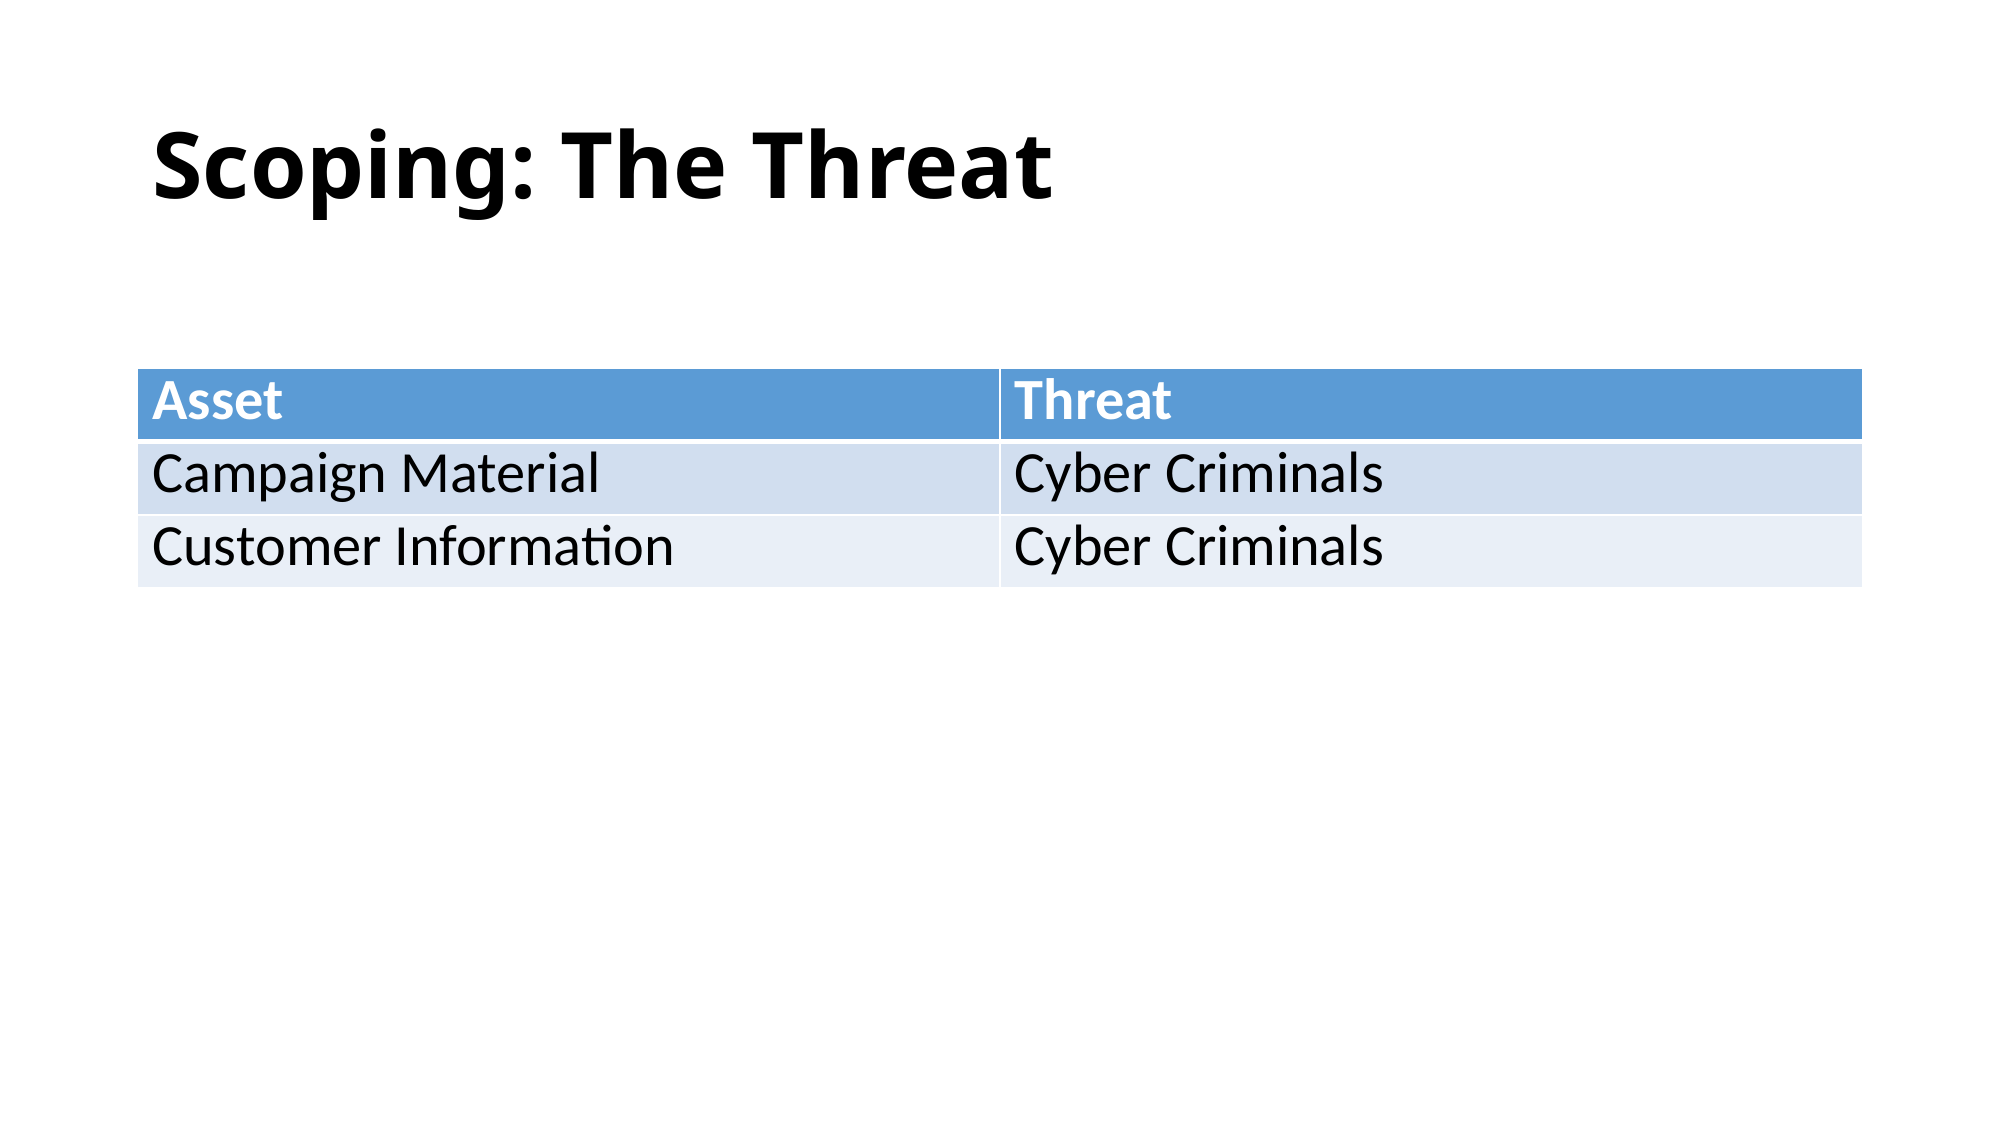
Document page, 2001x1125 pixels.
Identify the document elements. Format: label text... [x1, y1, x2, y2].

title Scoping: The Threat [137, 59, 1863, 278]
table_cell Customer Information [138, 516, 999, 587]
table_cell Campaign Material [138, 444, 999, 514]
table_header Threat [1001, 369, 1862, 439]
table_header Asset [138, 369, 999, 439]
table_cell Cyber Criminals [1001, 516, 1862, 587]
table_cell Cyber Criminals [1001, 444, 1862, 514]
